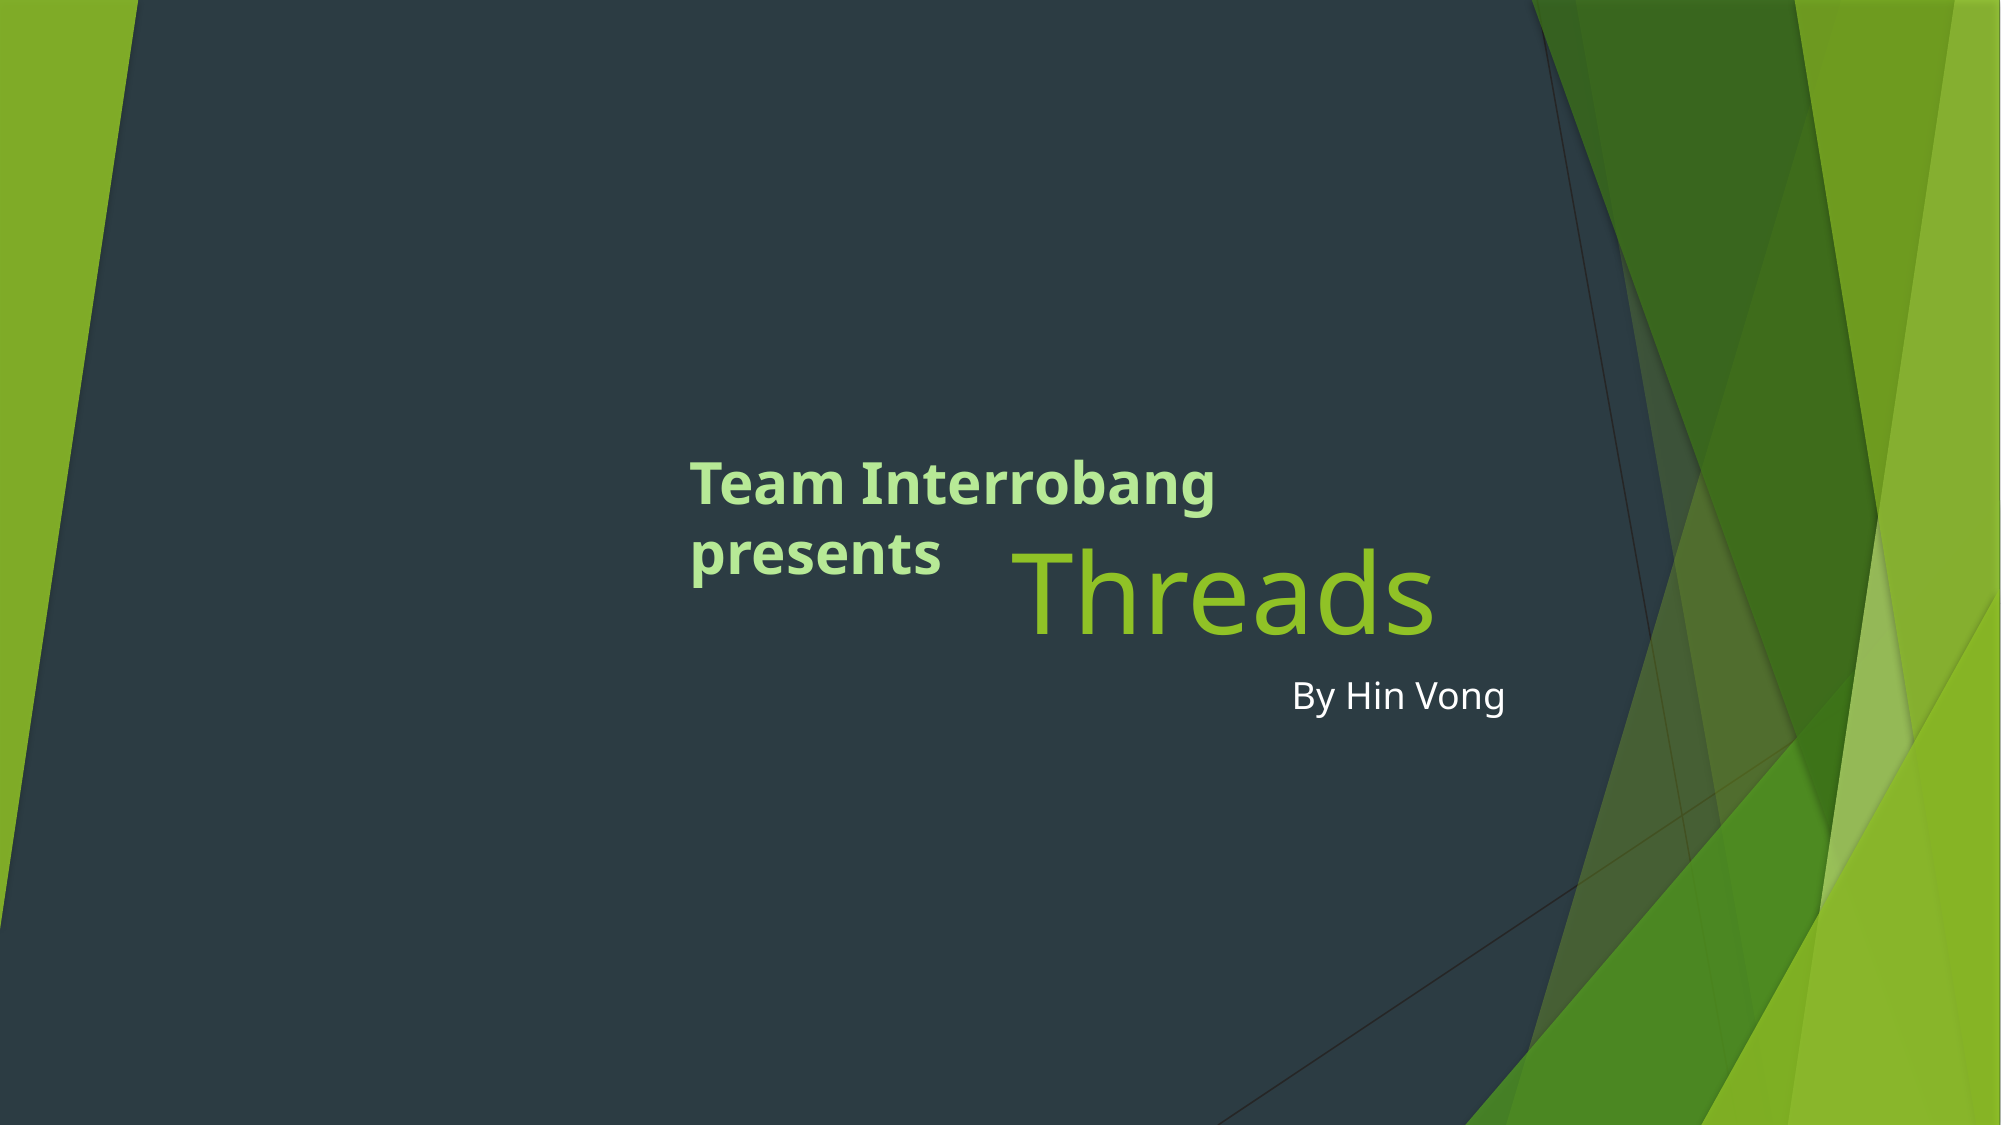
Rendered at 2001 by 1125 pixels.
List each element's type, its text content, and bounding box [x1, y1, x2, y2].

subtitle By Hin Vong [247, 664, 1522, 845]
text_box Team Interrobang presents [674, 438, 1468, 594]
title Threads [178, 394, 1453, 665]
